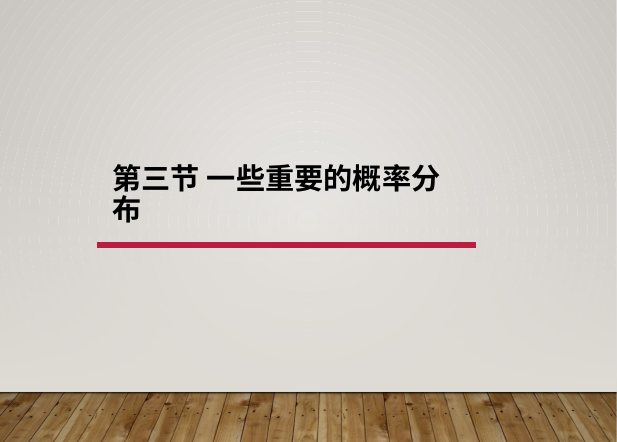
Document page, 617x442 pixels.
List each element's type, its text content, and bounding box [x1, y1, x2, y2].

title 第三节 一些重要的概率分布 [97, 113, 477, 235]
picture [0, 392, 617, 442]
